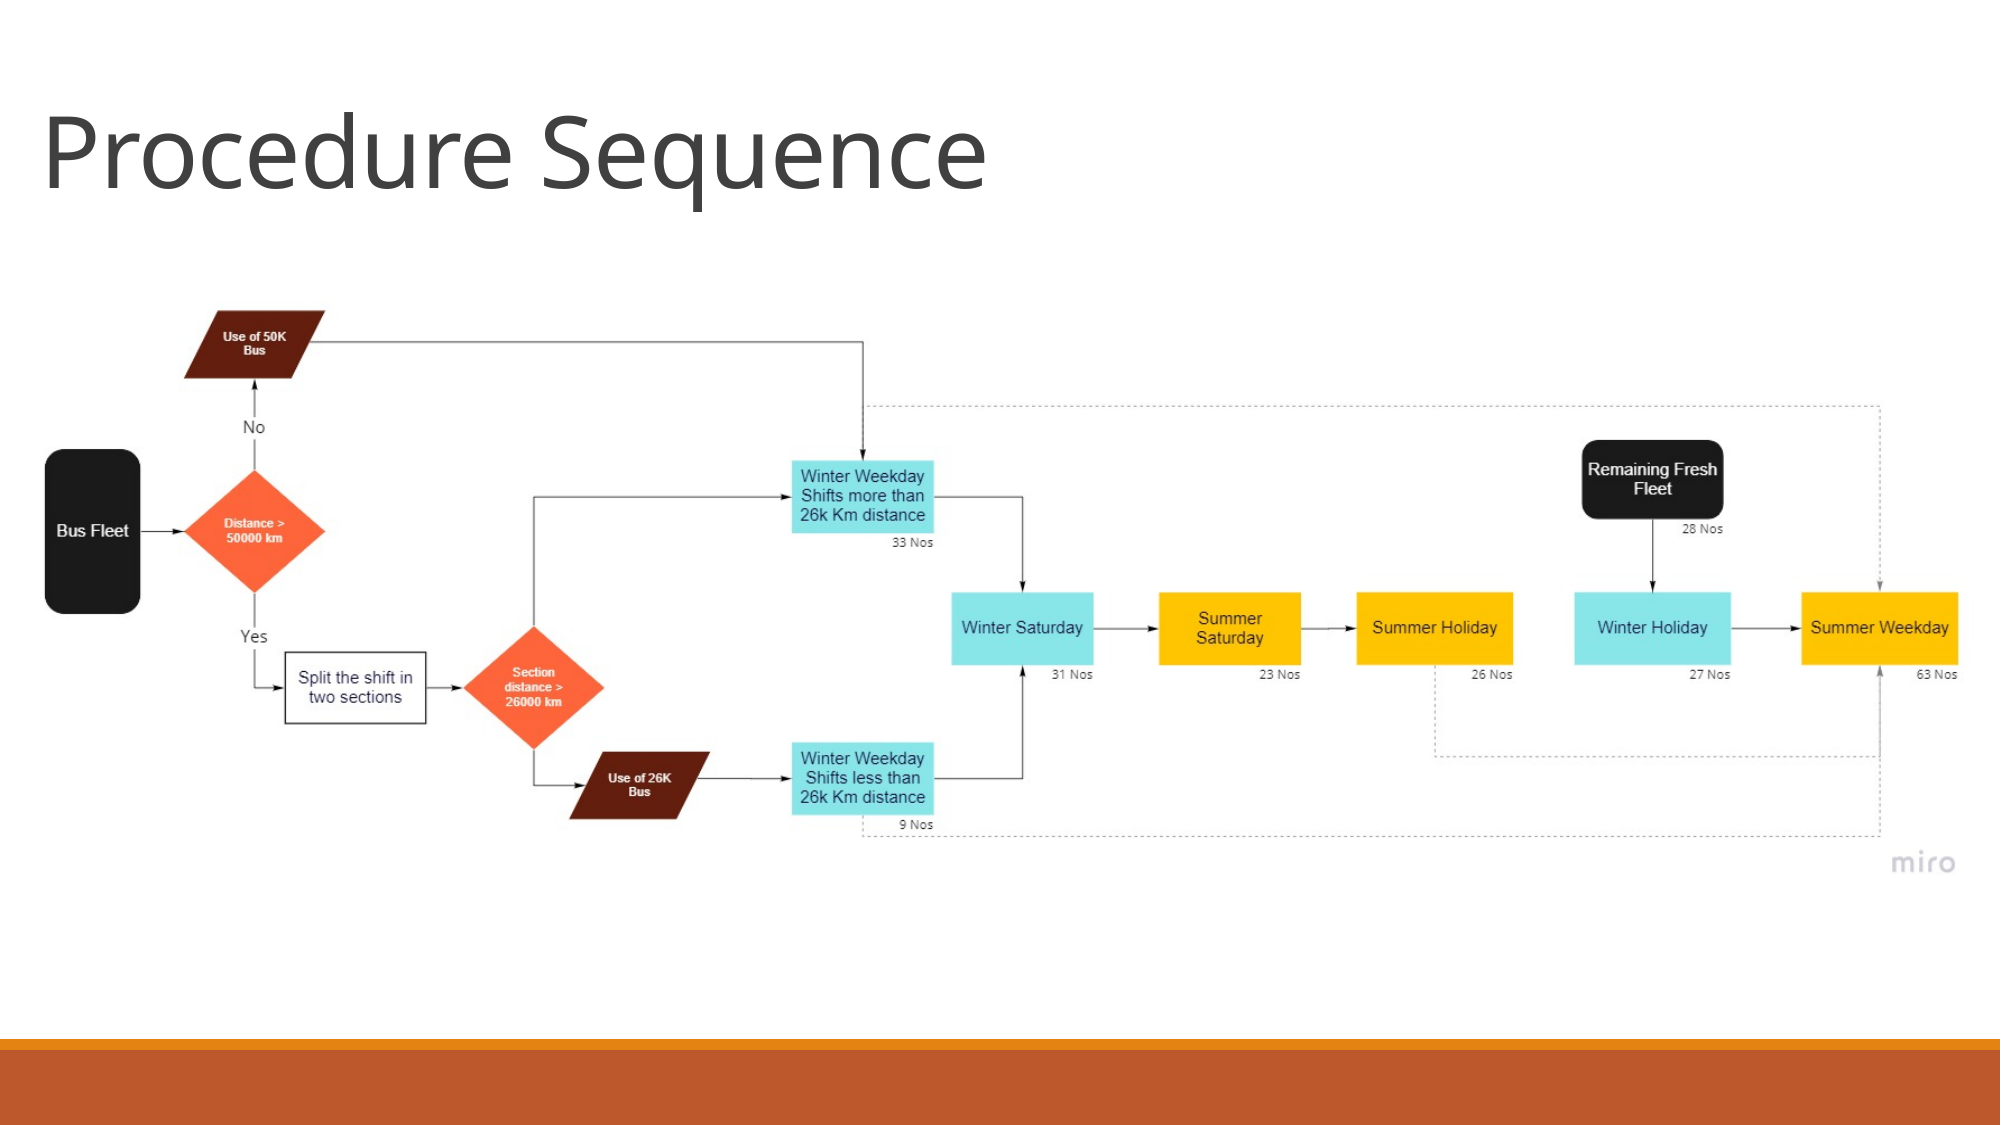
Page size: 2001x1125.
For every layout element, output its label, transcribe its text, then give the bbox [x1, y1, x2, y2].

picture [25, 282, 2001, 919]
title Procedure Sequence [25, 76, 1676, 217]
